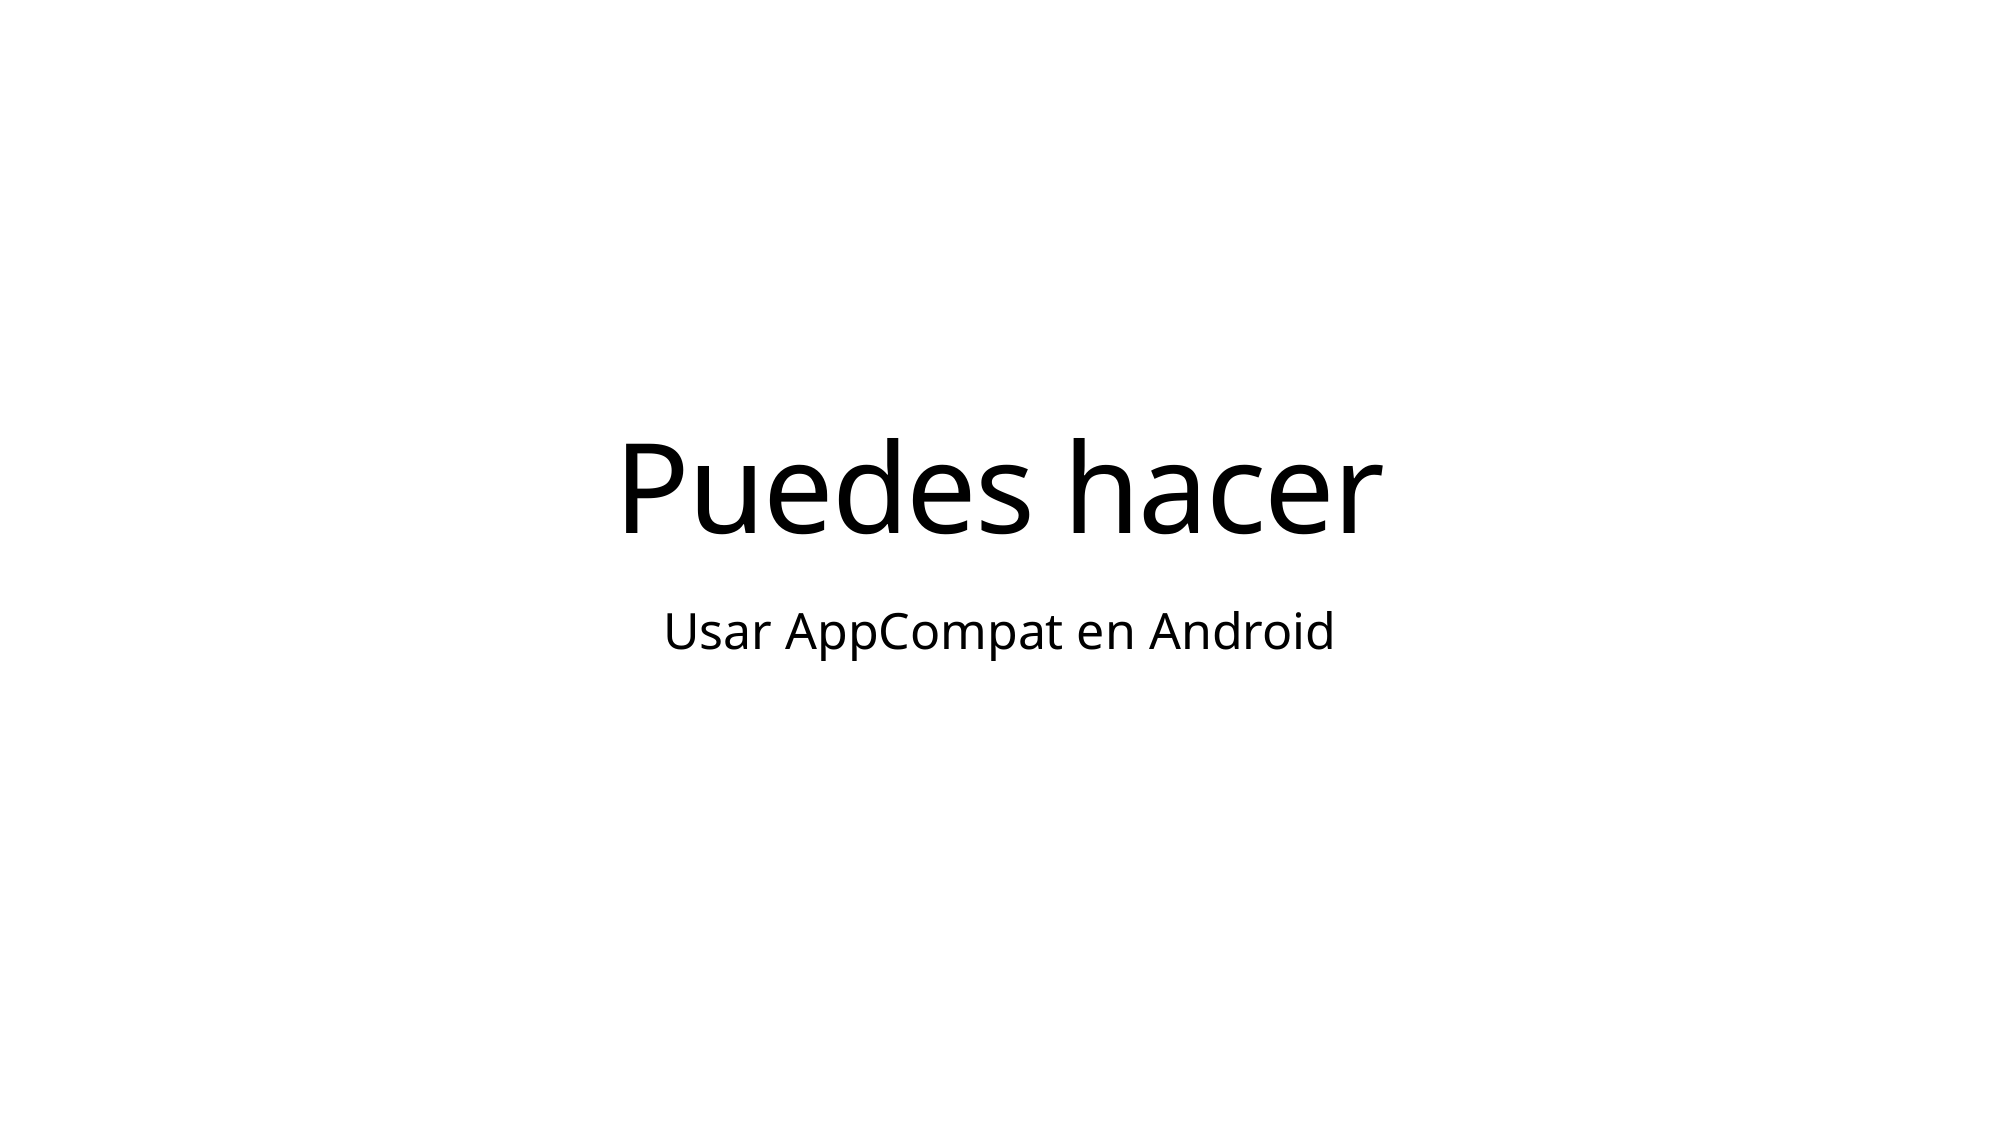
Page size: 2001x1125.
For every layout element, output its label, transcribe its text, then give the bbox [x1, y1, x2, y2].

title Puedes hacer [249, 184, 1750, 576]
subtitle Usar AppCompat en Android [249, 590, 1750, 676]
